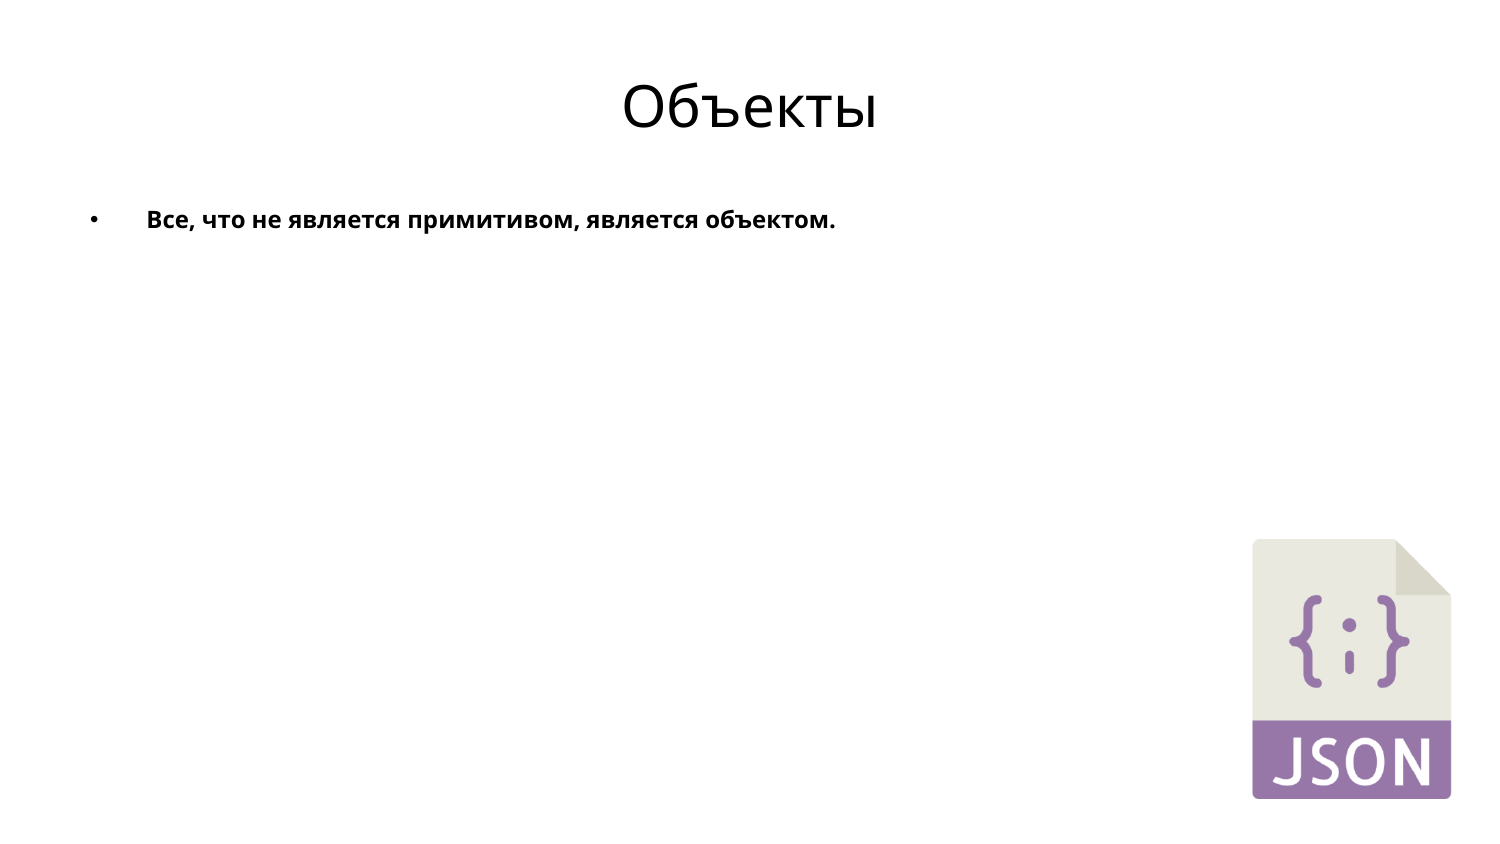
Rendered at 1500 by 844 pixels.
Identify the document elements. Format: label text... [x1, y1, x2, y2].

picture [1222, 539, 1481, 799]
list Все, что не является примитивом, является объектом. [75, 196, 880, 836]
title Объекты [75, 33, 1425, 175]
